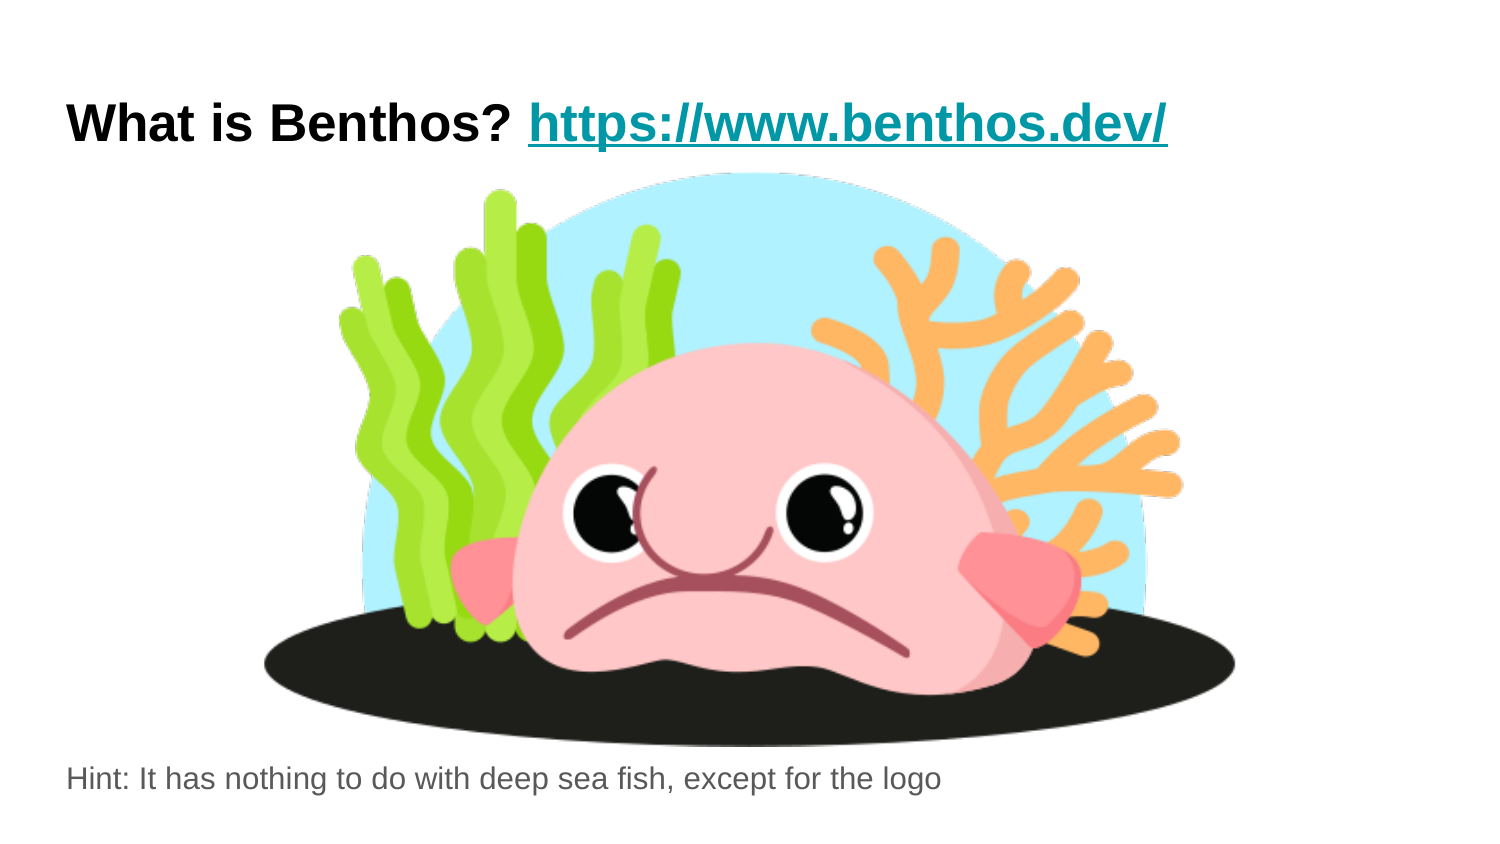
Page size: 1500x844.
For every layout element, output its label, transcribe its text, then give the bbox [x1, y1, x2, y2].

title What is Benthos? https://www.benthos.dev/ [51, 72, 1449, 167]
list Hint: It has nothing to do with deep sea fish, except for the logo [51, 751, 1449, 813]
picture [254, 171, 1246, 747]
